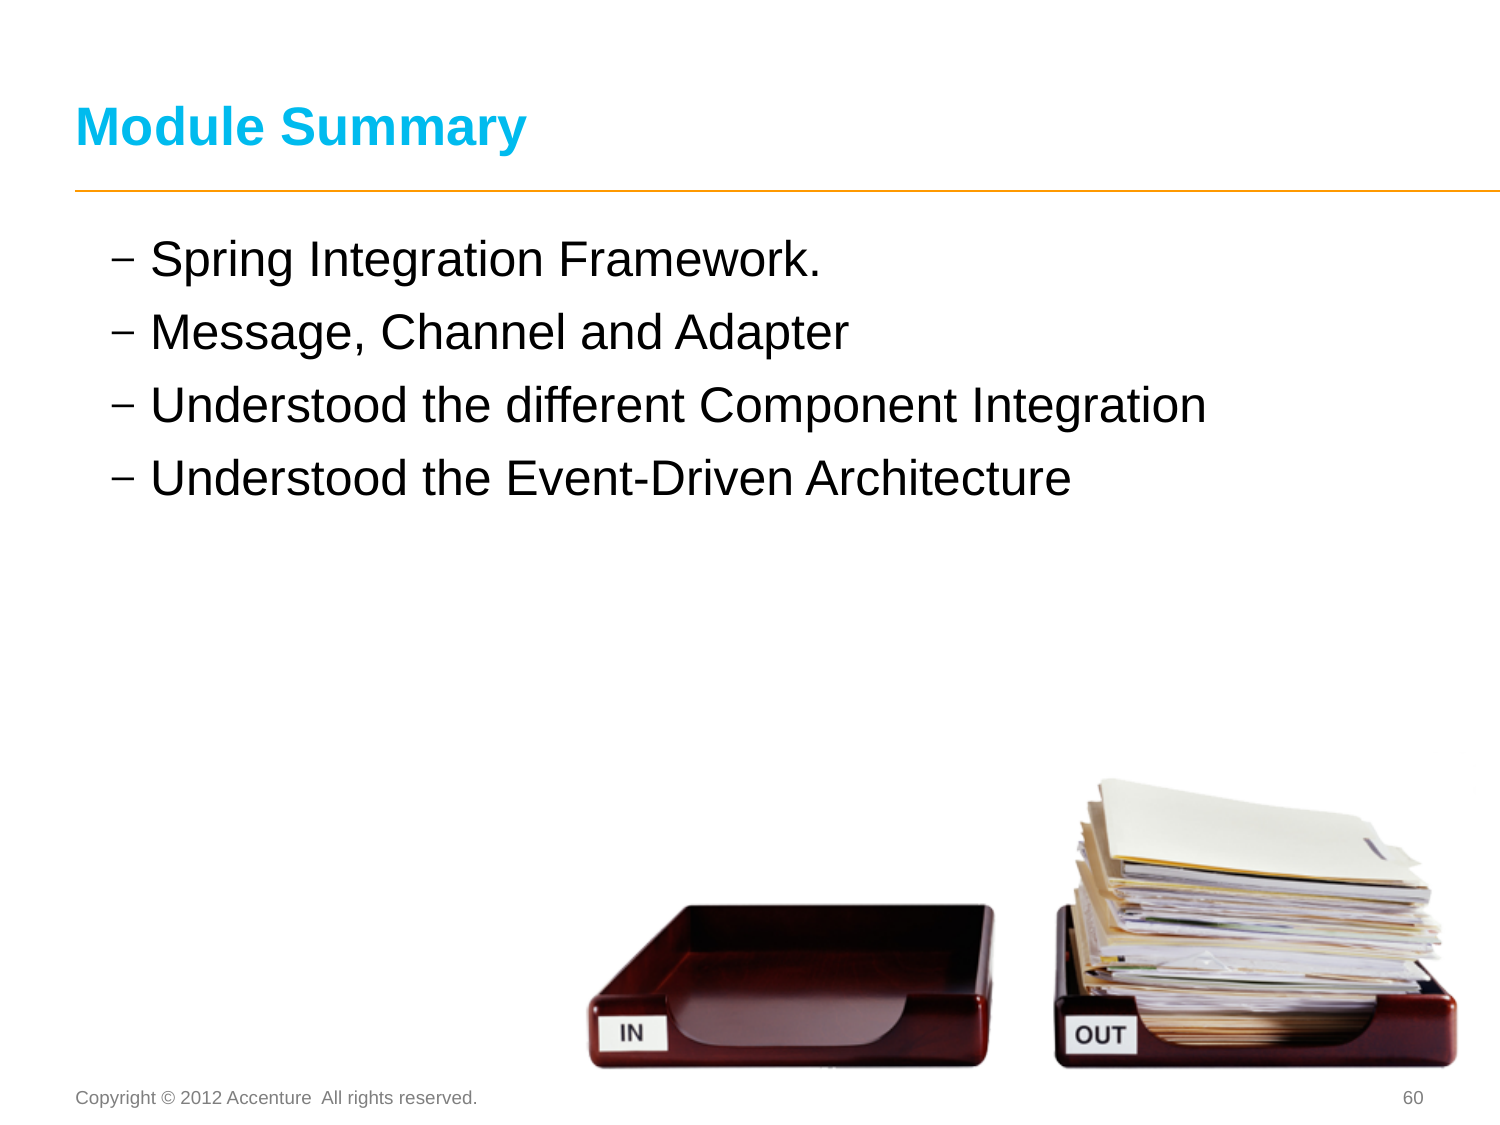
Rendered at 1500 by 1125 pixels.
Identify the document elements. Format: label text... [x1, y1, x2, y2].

title Module Summary [75, 27, 1422, 157]
picture [575, 752, 1476, 1101]
picture [1415, 1092, 1421, 1101]
list Spring Integration Framework. Message, Channel and Adapter Understood the different Component Integration Understood the Event-Driven Architecture [75, 226, 1425, 1018]
